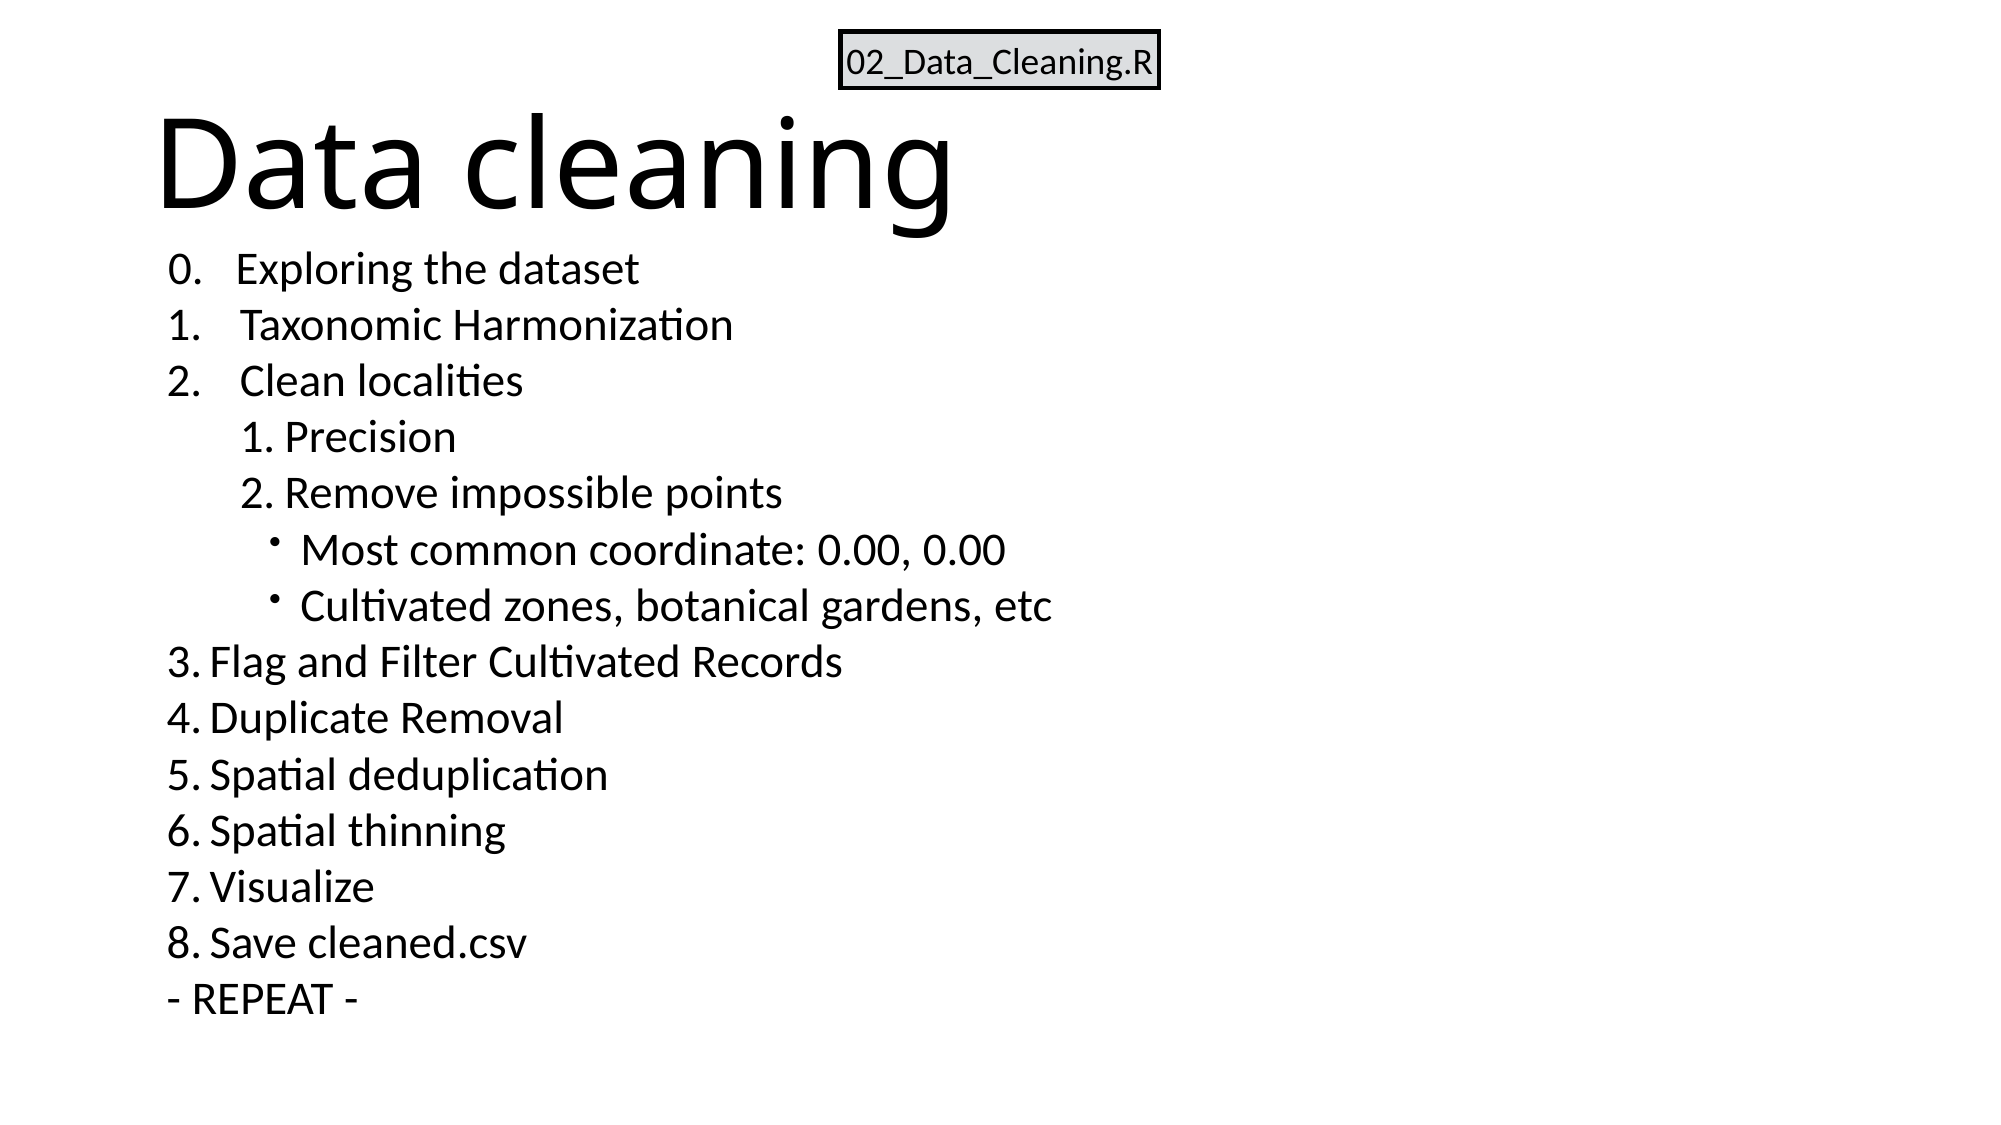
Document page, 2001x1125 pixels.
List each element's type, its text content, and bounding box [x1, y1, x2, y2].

text_box 02_Data_Cleaning.R [840, 31, 1160, 89]
text_box 0. Exploring the dataset Taxonomic Harmonization Clean localities Precision Remove impossible points Most common coordinate: 0.00, 0.00 Cultivated zones, botanical gardens, etc Flag and Filter Cultivated Records Duplicate Removal Spatial deduplication Spatial thinning Visualize Save cleaned.csv - REPEAT - [160, 231, 1490, 1031]
title Data cleaning [137, 59, 1863, 278]
